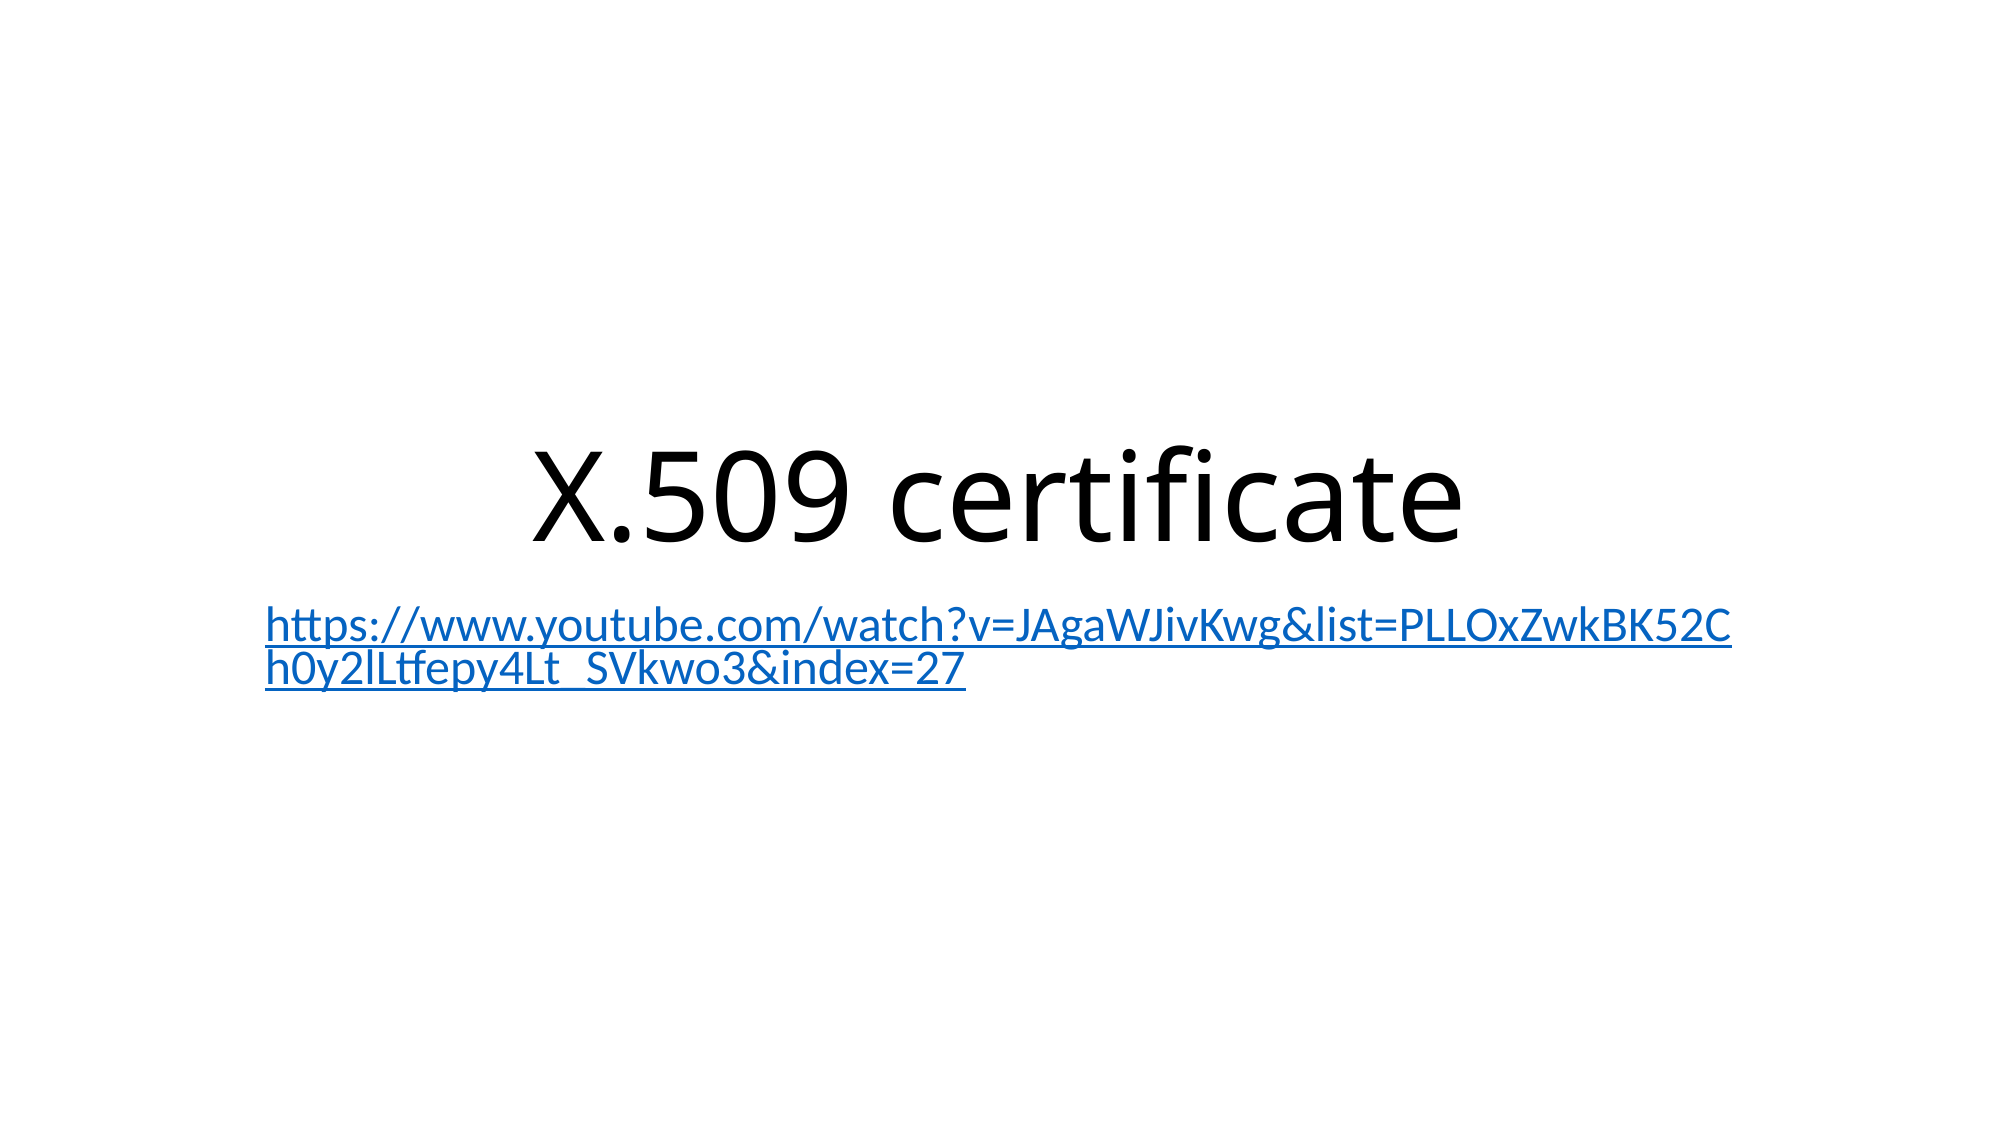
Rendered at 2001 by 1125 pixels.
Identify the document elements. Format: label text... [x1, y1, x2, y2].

title X.509 certificate [249, 184, 1750, 576]
subtitle https://www.youtube.com/watch?v=JAgaWJivKwg&list=PLLOxZwkBK52Ch0y2lLtfepy4Lt_SVkwo3&index=27 [249, 590, 1750, 863]
